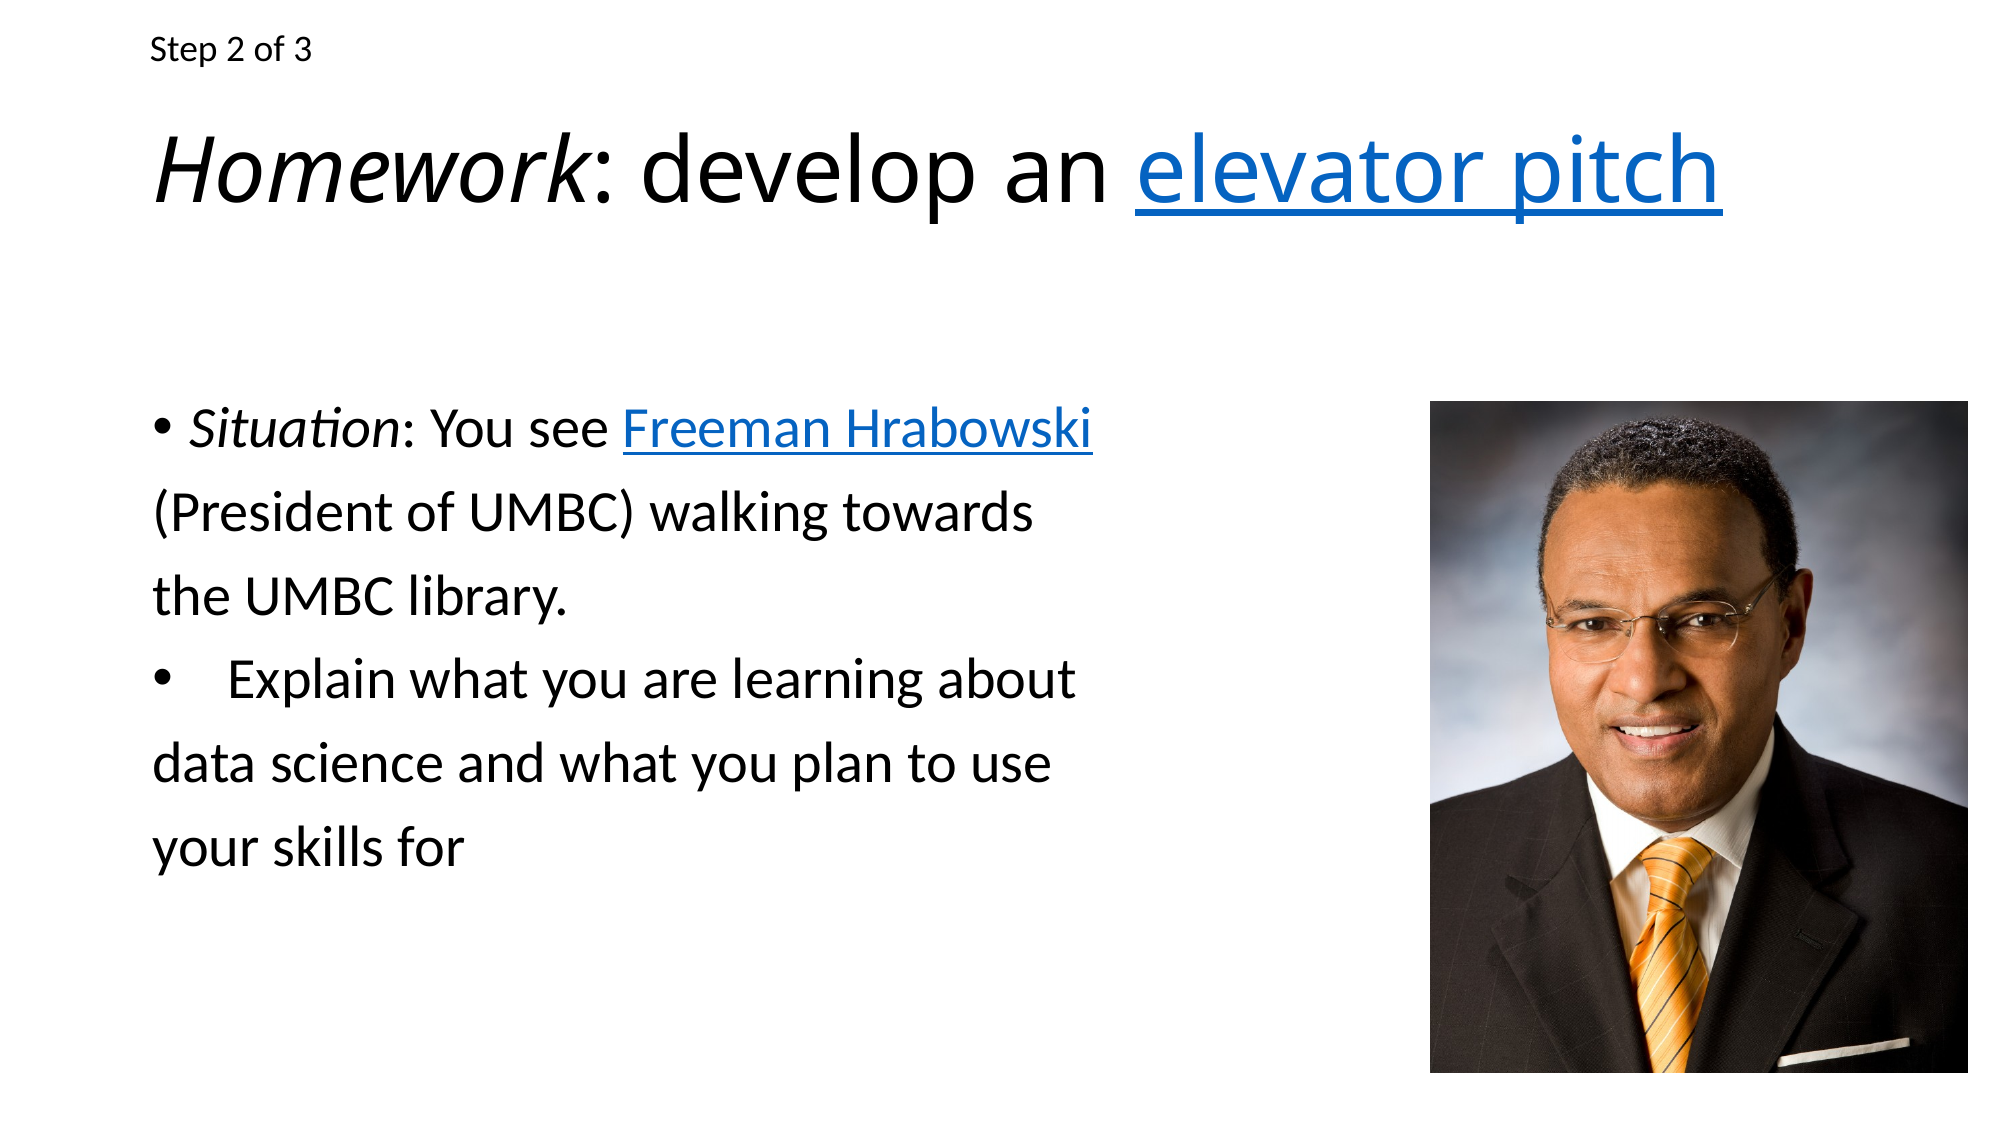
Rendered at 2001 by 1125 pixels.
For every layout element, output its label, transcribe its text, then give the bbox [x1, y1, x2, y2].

title Homework: develop an elevator pitch [137, 59, 1863, 278]
picture [1430, 401, 1968, 1073]
text_box Step 2 of 3 [6, 16, 457, 77]
list Situation: You see Freeman Hrabowski (President of UMBC) walking towards the UMBC library. Explain what you are learning about data science and what you plan to use your skills for [137, 299, 1863, 1014]
